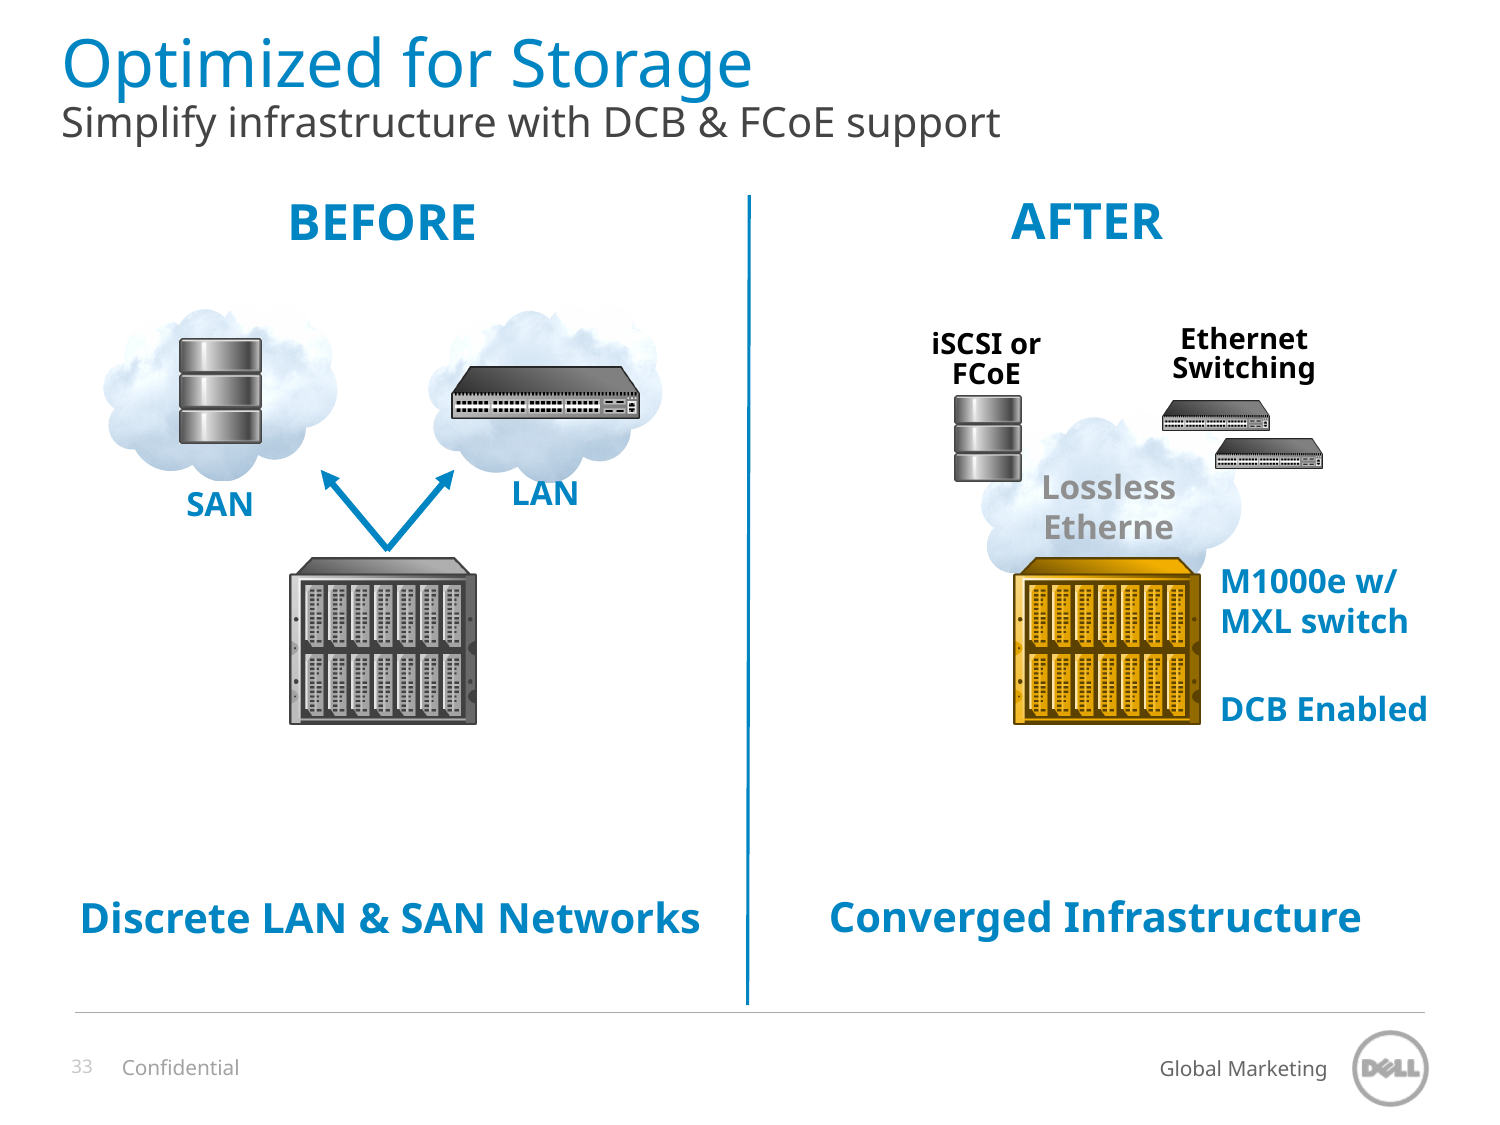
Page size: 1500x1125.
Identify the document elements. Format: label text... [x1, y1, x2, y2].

text_box AFTER [780, 188, 1396, 258]
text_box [103, 303, 663, 532]
picture [953, 395, 1323, 725]
text_box Discrete LAN & SAN Networks [53, 890, 727, 951]
picture [288, 557, 477, 725]
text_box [386, 469, 455, 551]
text_box Ethernet Switching [1156, 319, 1332, 393]
text_box Converged Infrastructure [759, 889, 1432, 950]
slide_number 33 [71, 1055, 115, 1080]
text_box iSCSI or FCoE [909, 324, 1064, 398]
footer Confidential [121, 1055, 432, 1080]
picture [1343, 1021, 1438, 1116]
text_box BEFORE [75, 189, 691, 259]
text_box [320, 469, 385, 551]
text_box M1000e w/ MXL switch DCB Enabled [1205, 552, 1462, 736]
title Optimized for Storage Simplify infrastructure with DCB & FCoE support [61, 29, 1414, 170]
